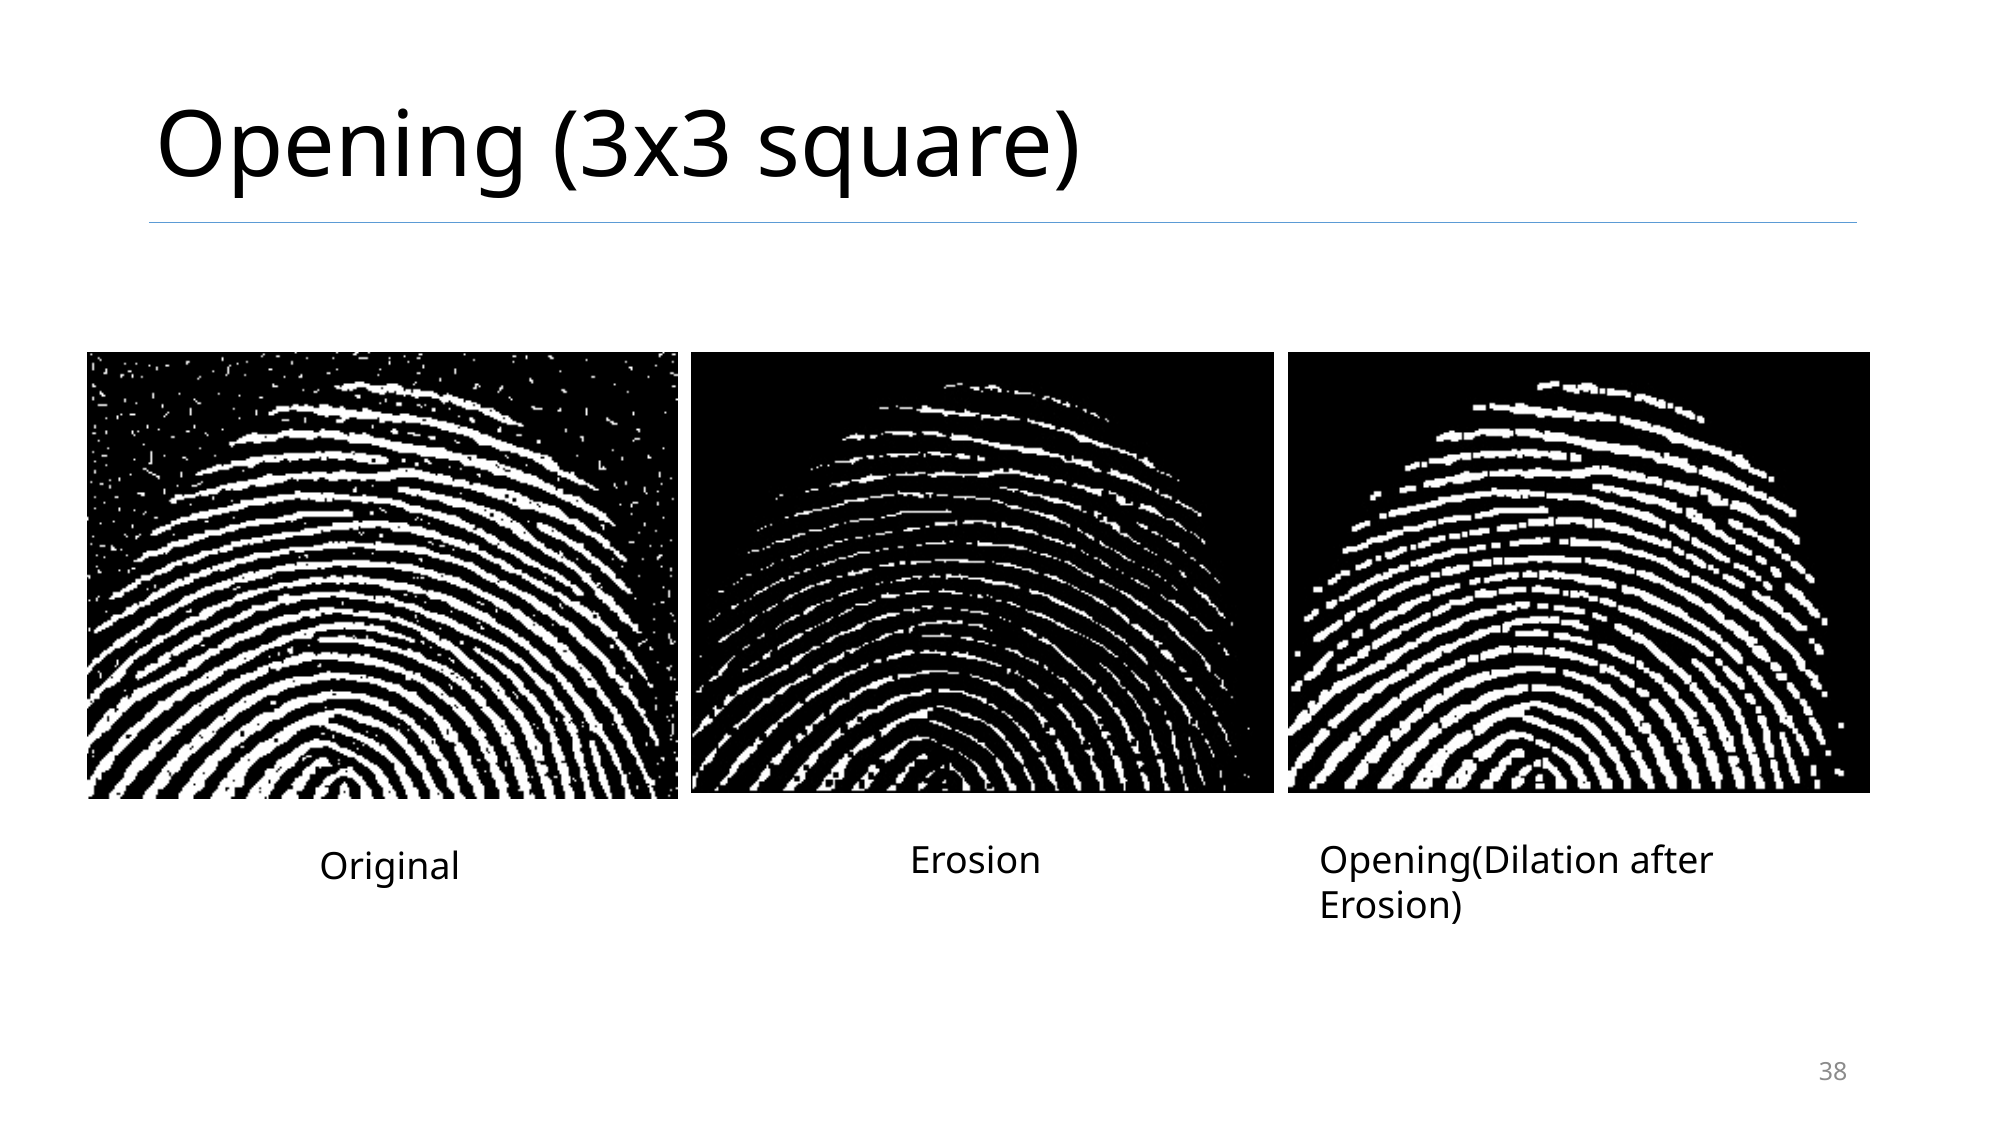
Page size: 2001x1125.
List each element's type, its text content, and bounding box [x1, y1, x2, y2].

picture [87, 352, 678, 799]
text_box Erosion [894, 828, 1071, 889]
text_box Opening(Dilation after Erosion) [1304, 828, 1866, 934]
picture [691, 352, 1275, 793]
title Opening (3x3 square) [140, 38, 1866, 256]
slide_number 38 [1412, 1042, 1863, 1103]
text_box Original [304, 834, 479, 895]
picture [1288, 352, 1870, 793]
